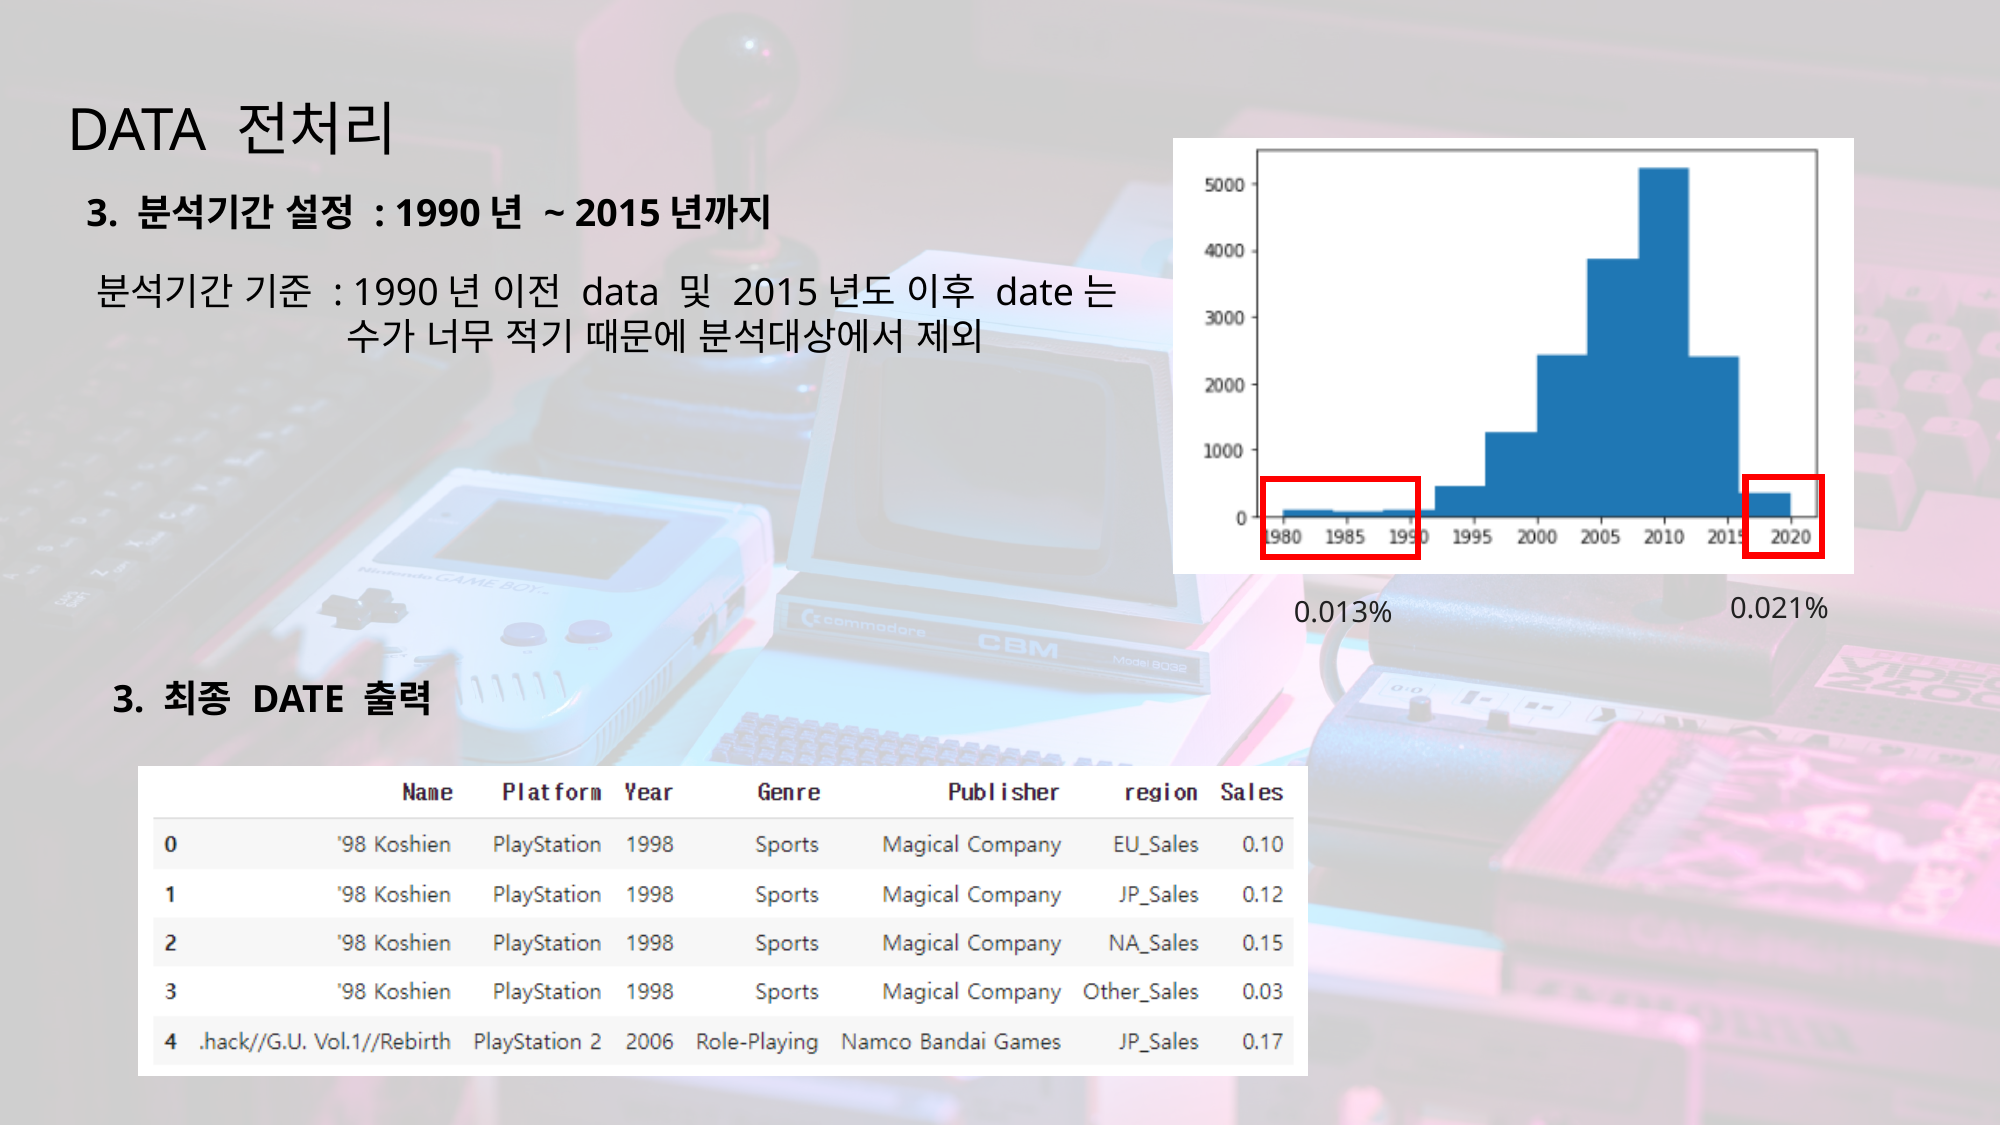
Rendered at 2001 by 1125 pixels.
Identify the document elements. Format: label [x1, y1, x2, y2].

text_box [1173, 138, 1856, 644]
picture [0, 0, 2000, 1125]
